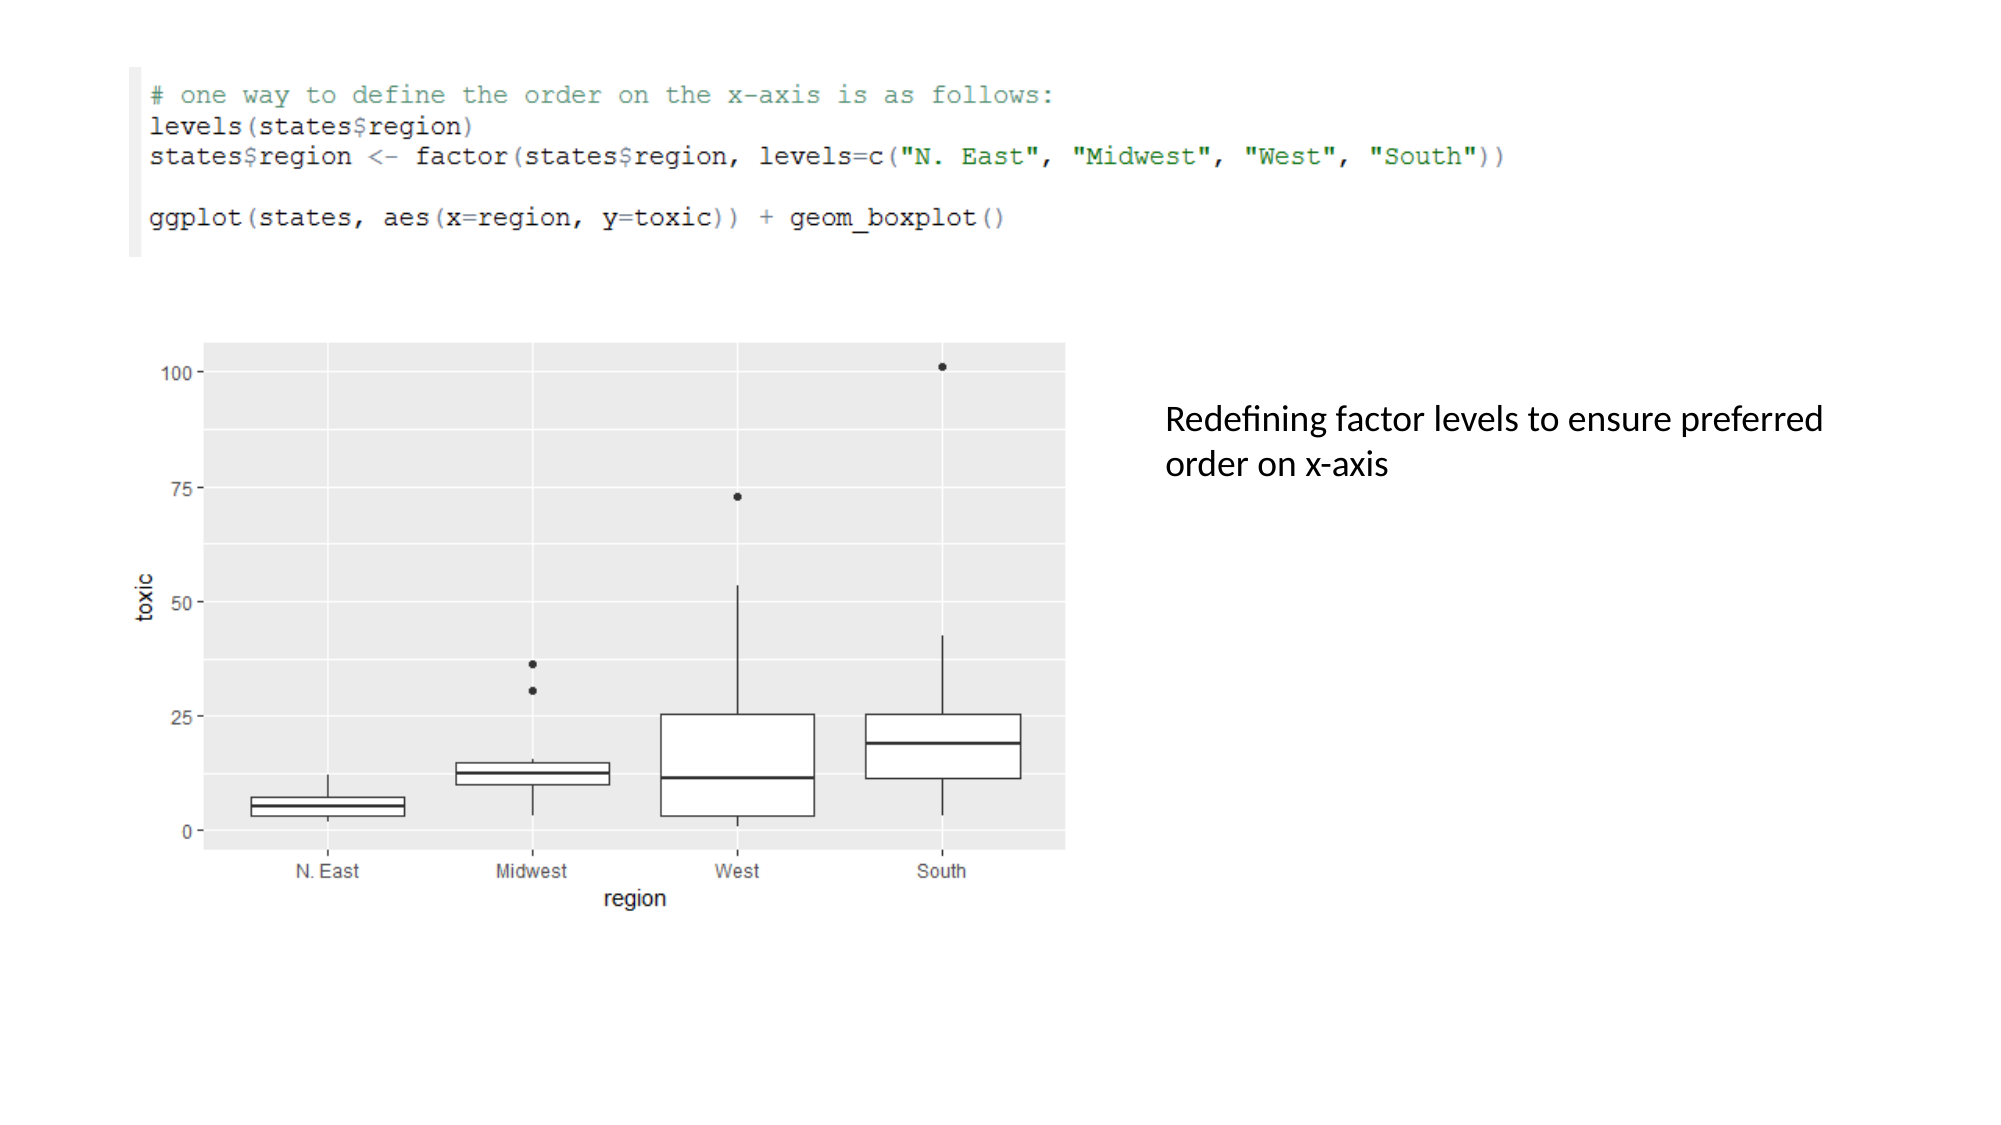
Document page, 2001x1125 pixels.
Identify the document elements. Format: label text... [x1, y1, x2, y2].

text_box Redefining factor levels to ensure preferred order on x-axis [1150, 386, 1906, 492]
picture [121, 332, 1078, 922]
picture [129, 67, 1528, 257]
